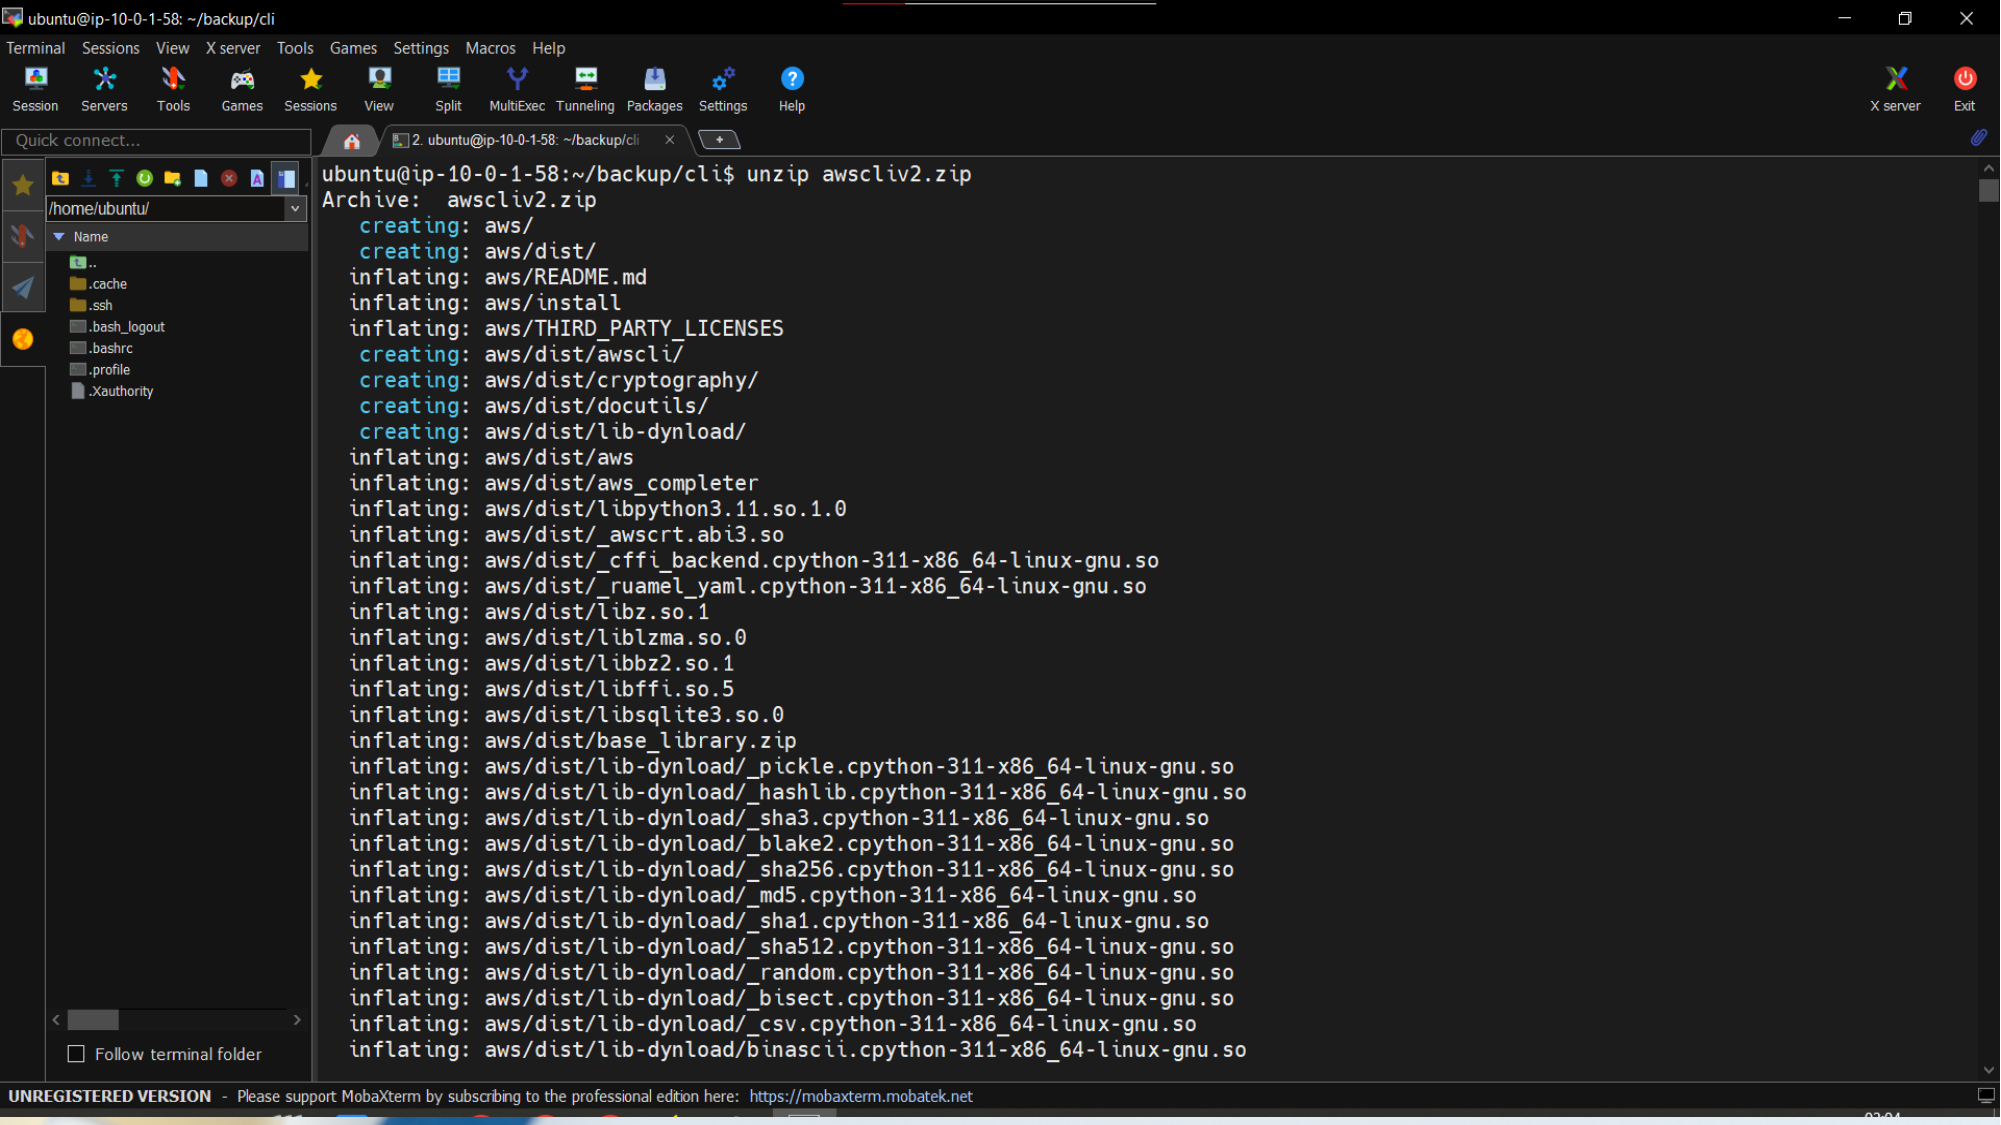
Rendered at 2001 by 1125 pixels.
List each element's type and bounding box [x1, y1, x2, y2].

text_box [0, 1117, 2000, 1125]
picture [0, 0, 2000, 1117]
